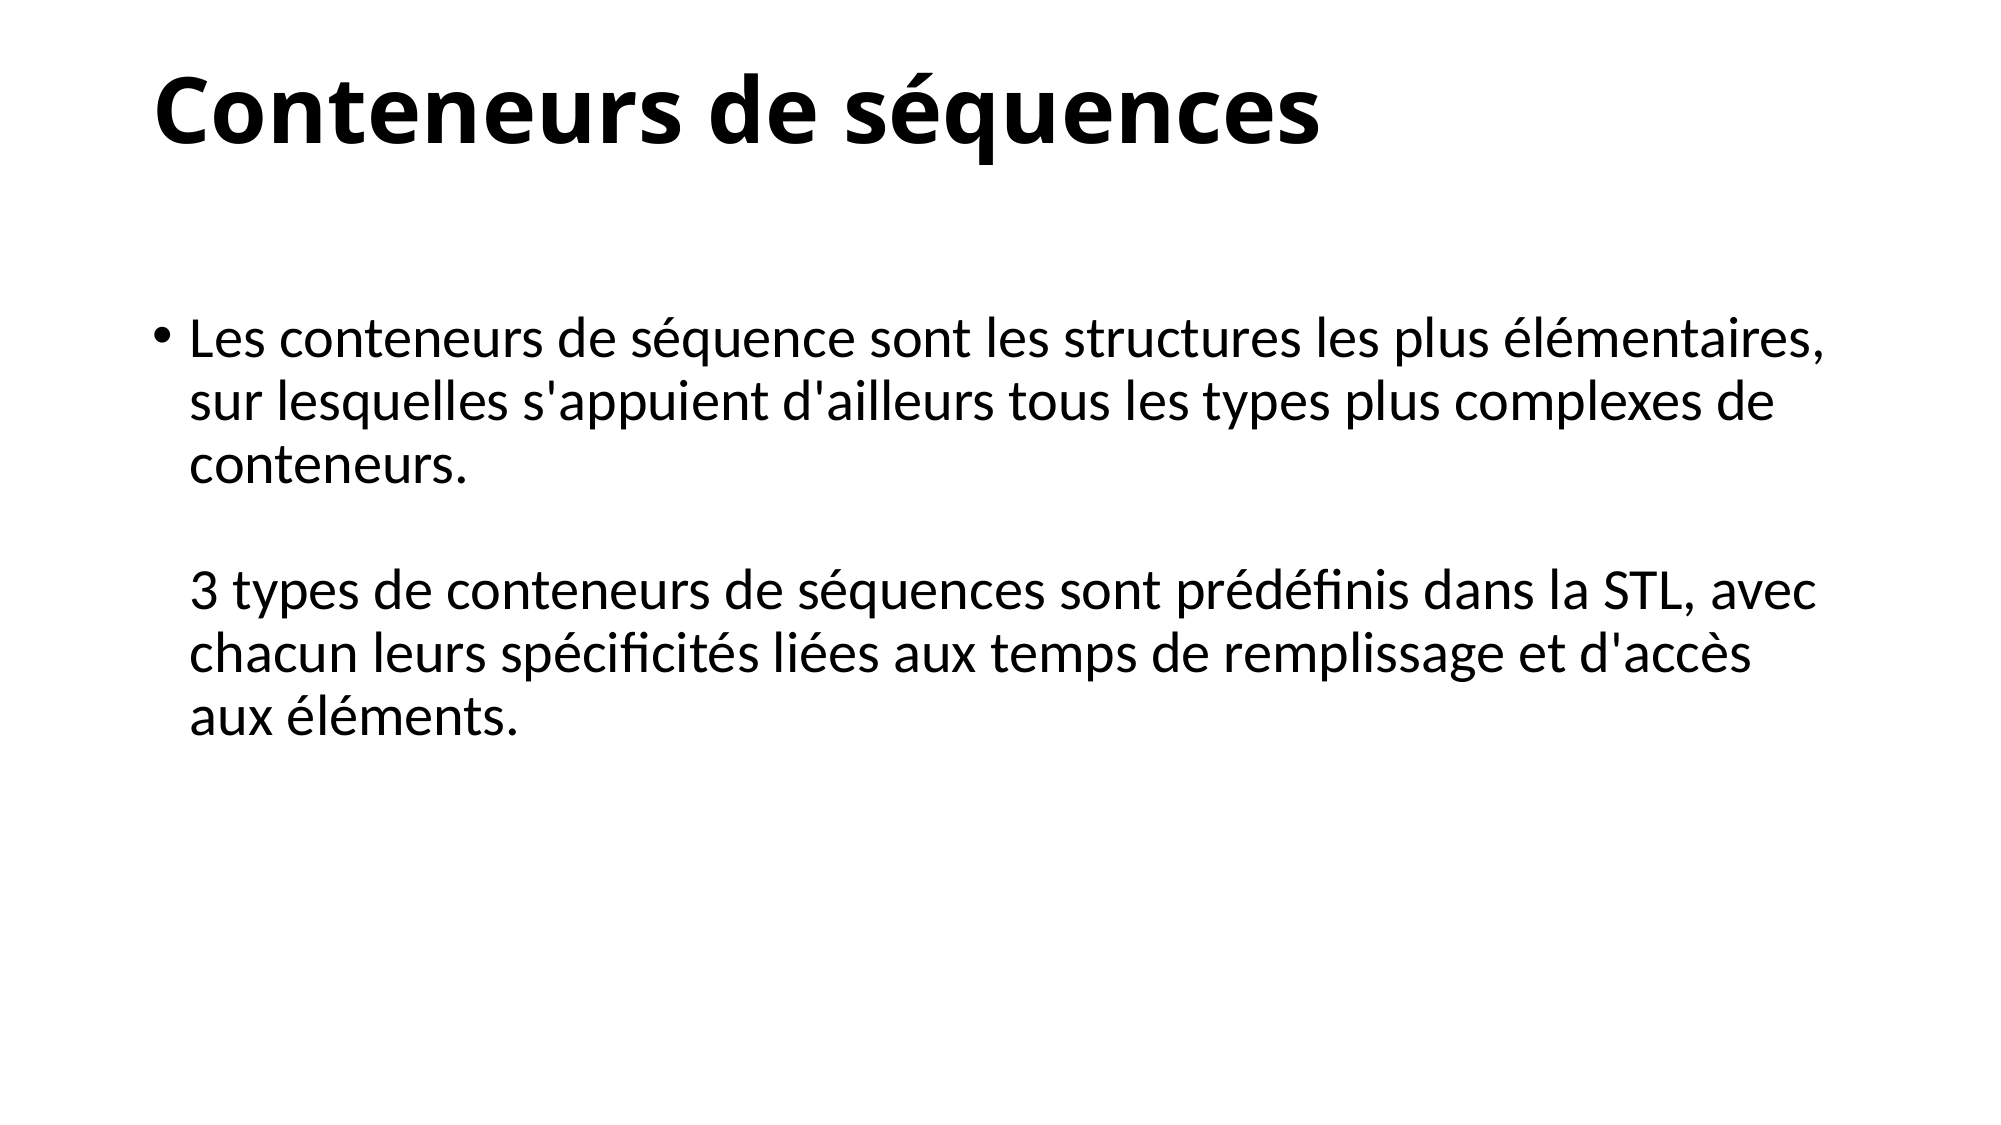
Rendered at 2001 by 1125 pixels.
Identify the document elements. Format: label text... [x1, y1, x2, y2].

title Conteneurs de séquences [137, 59, 1863, 278]
list Les conteneurs de séquence sont les structures les plus élémentaires, sur lesquelles s'appuient d'ailleurs tous les types plus complexes de conteneurs. 3 types de conteneurs de séquences sont prédéfinis dans la STL, avec chacun leurs spécificités liées aux temps de remplissage et d'accès aux éléments. [137, 299, 1863, 1014]
